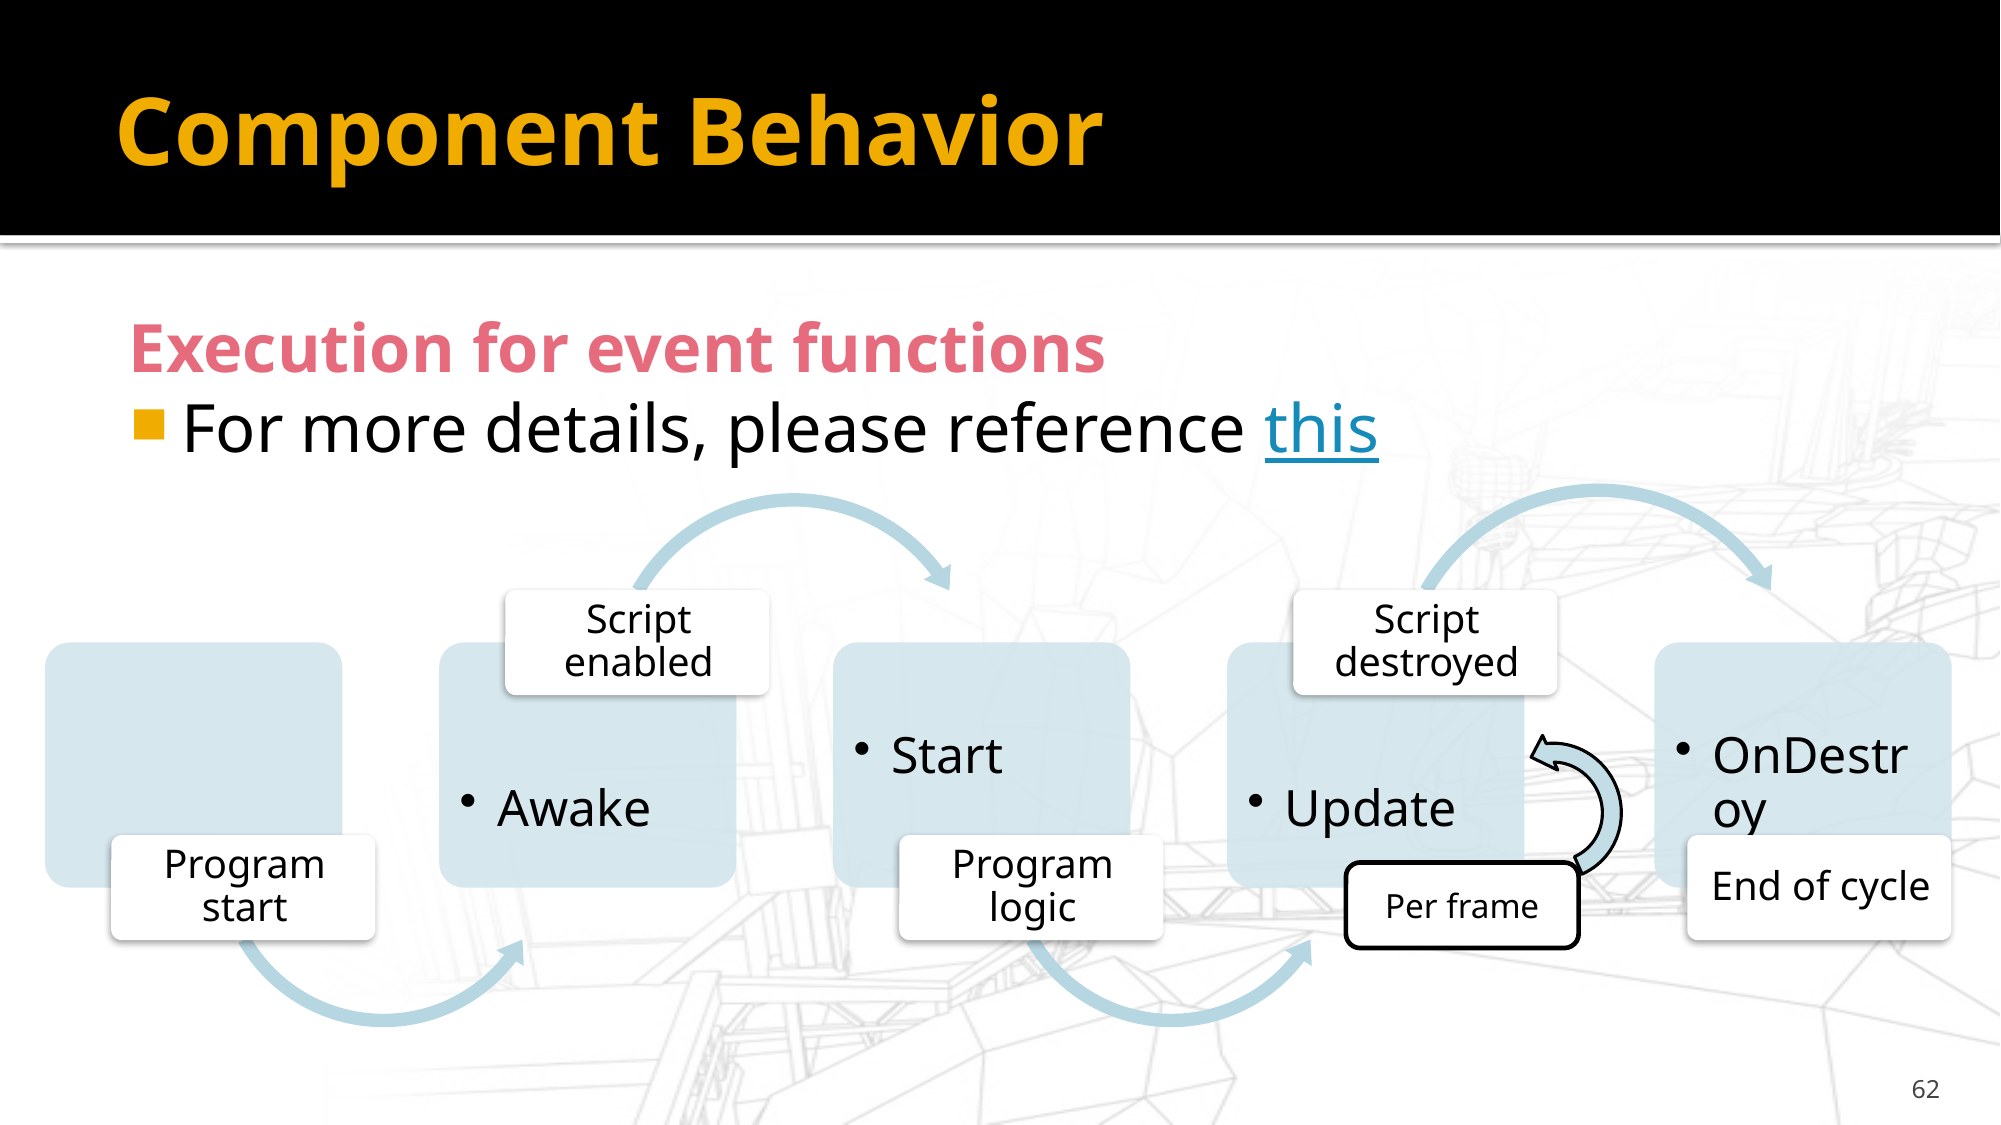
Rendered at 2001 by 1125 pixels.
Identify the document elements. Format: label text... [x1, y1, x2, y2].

list Execution for event functions For more details, please reference this [99, 291, 1900, 388]
title Component Behavior [99, 25, 1900, 231]
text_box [44, 391, 1952, 1125]
